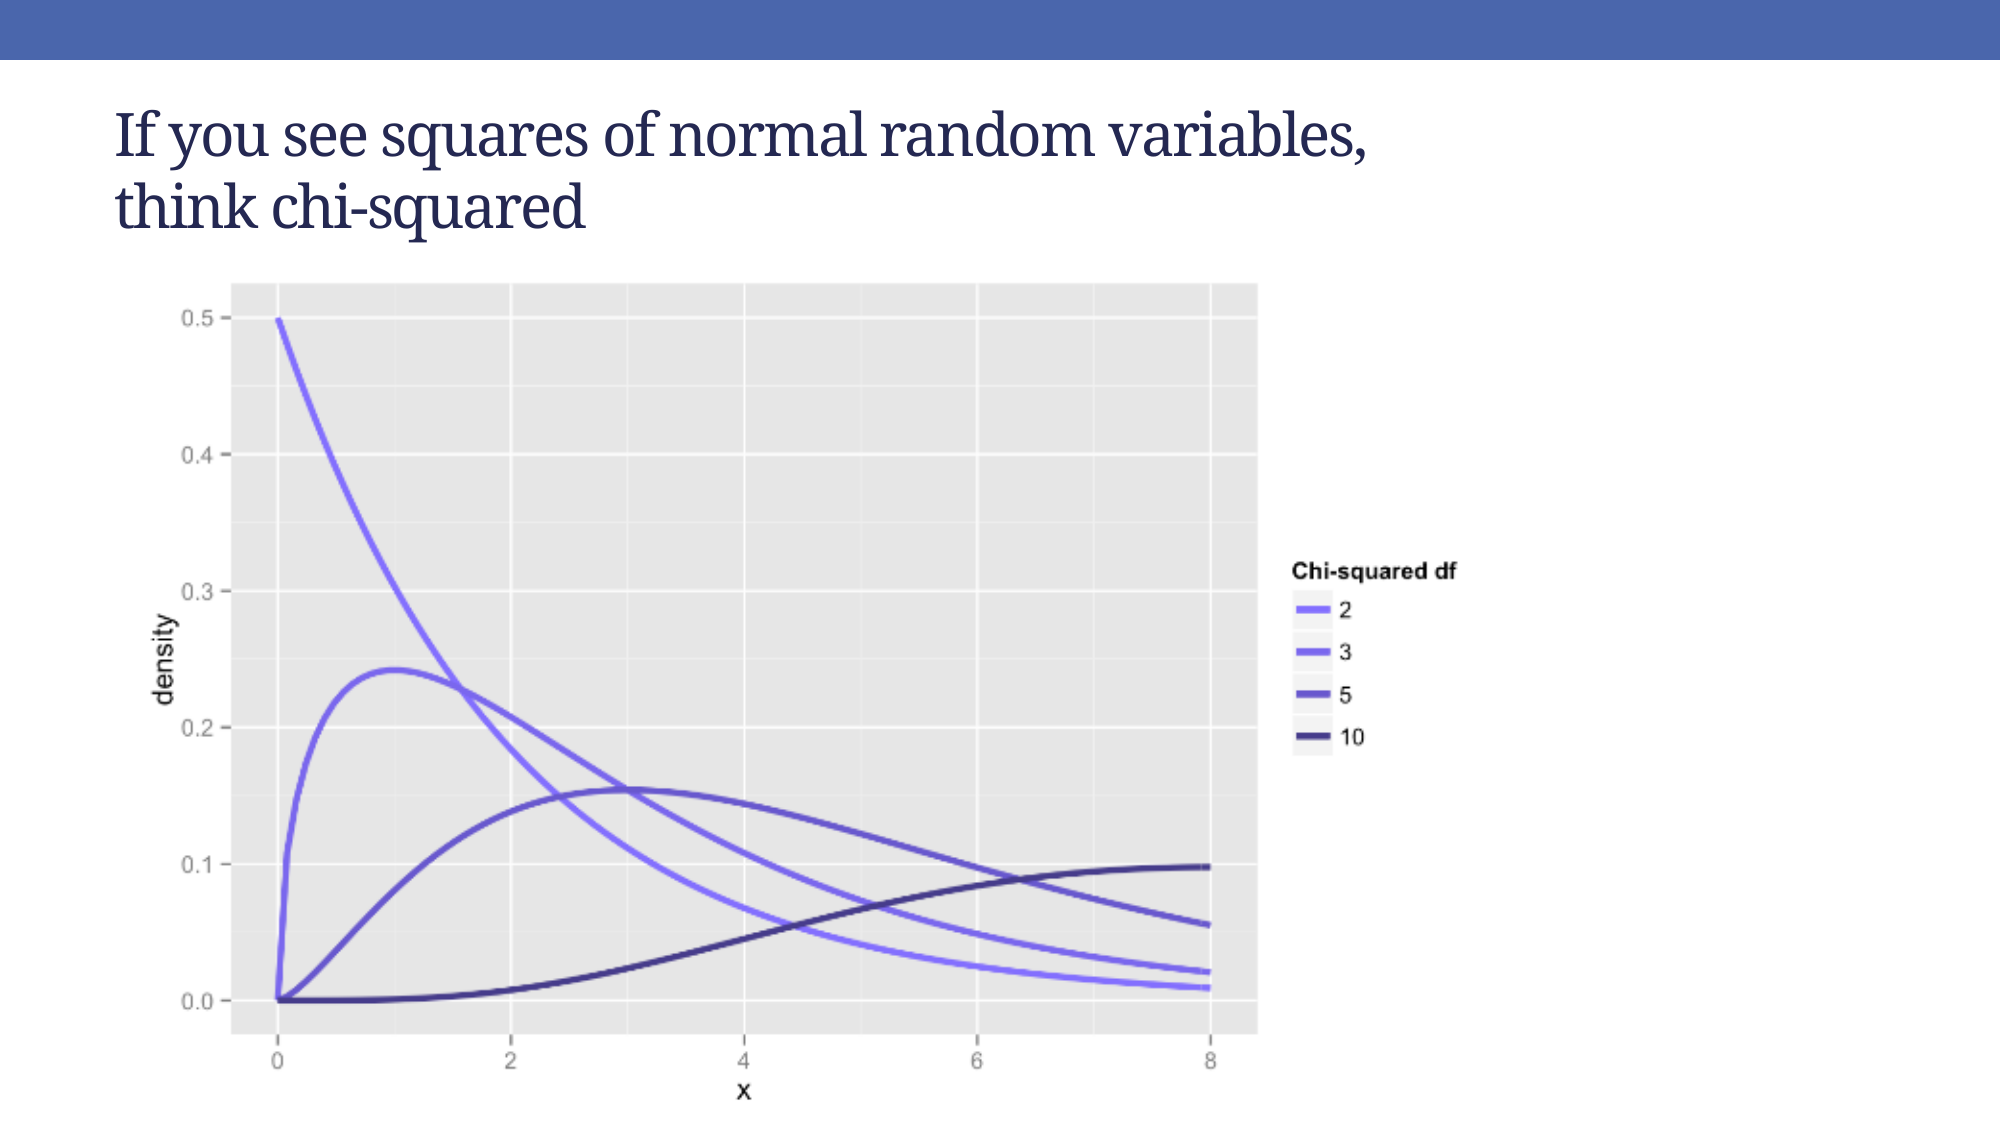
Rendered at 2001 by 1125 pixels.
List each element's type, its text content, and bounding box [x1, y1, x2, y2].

picture [126, 249, 1528, 1125]
title If you see squares of normal random variables, think chi-squared [99, 87, 1900, 250]
